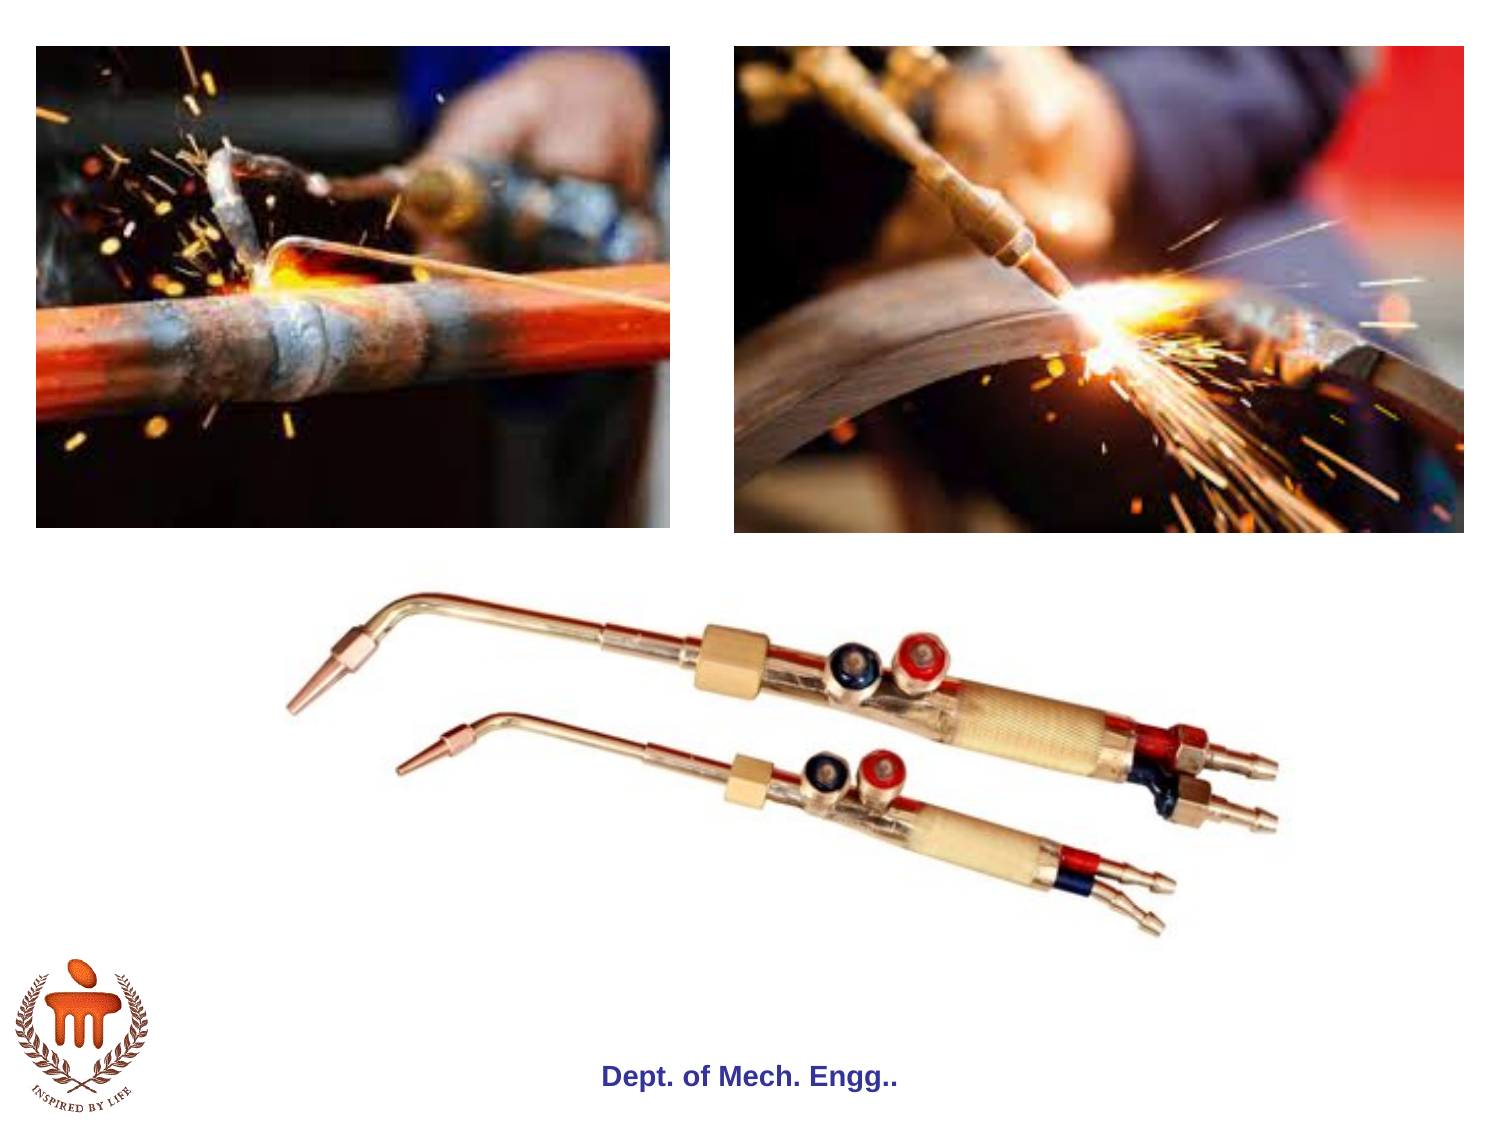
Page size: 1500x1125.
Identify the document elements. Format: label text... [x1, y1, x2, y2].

picture [0, 952, 157, 1118]
picture [733, 46, 1464, 533]
picture [284, 562, 1301, 968]
footer Dept. of Mech. Engg.. [512, 1049, 988, 1103]
picture [36, 46, 670, 528]
